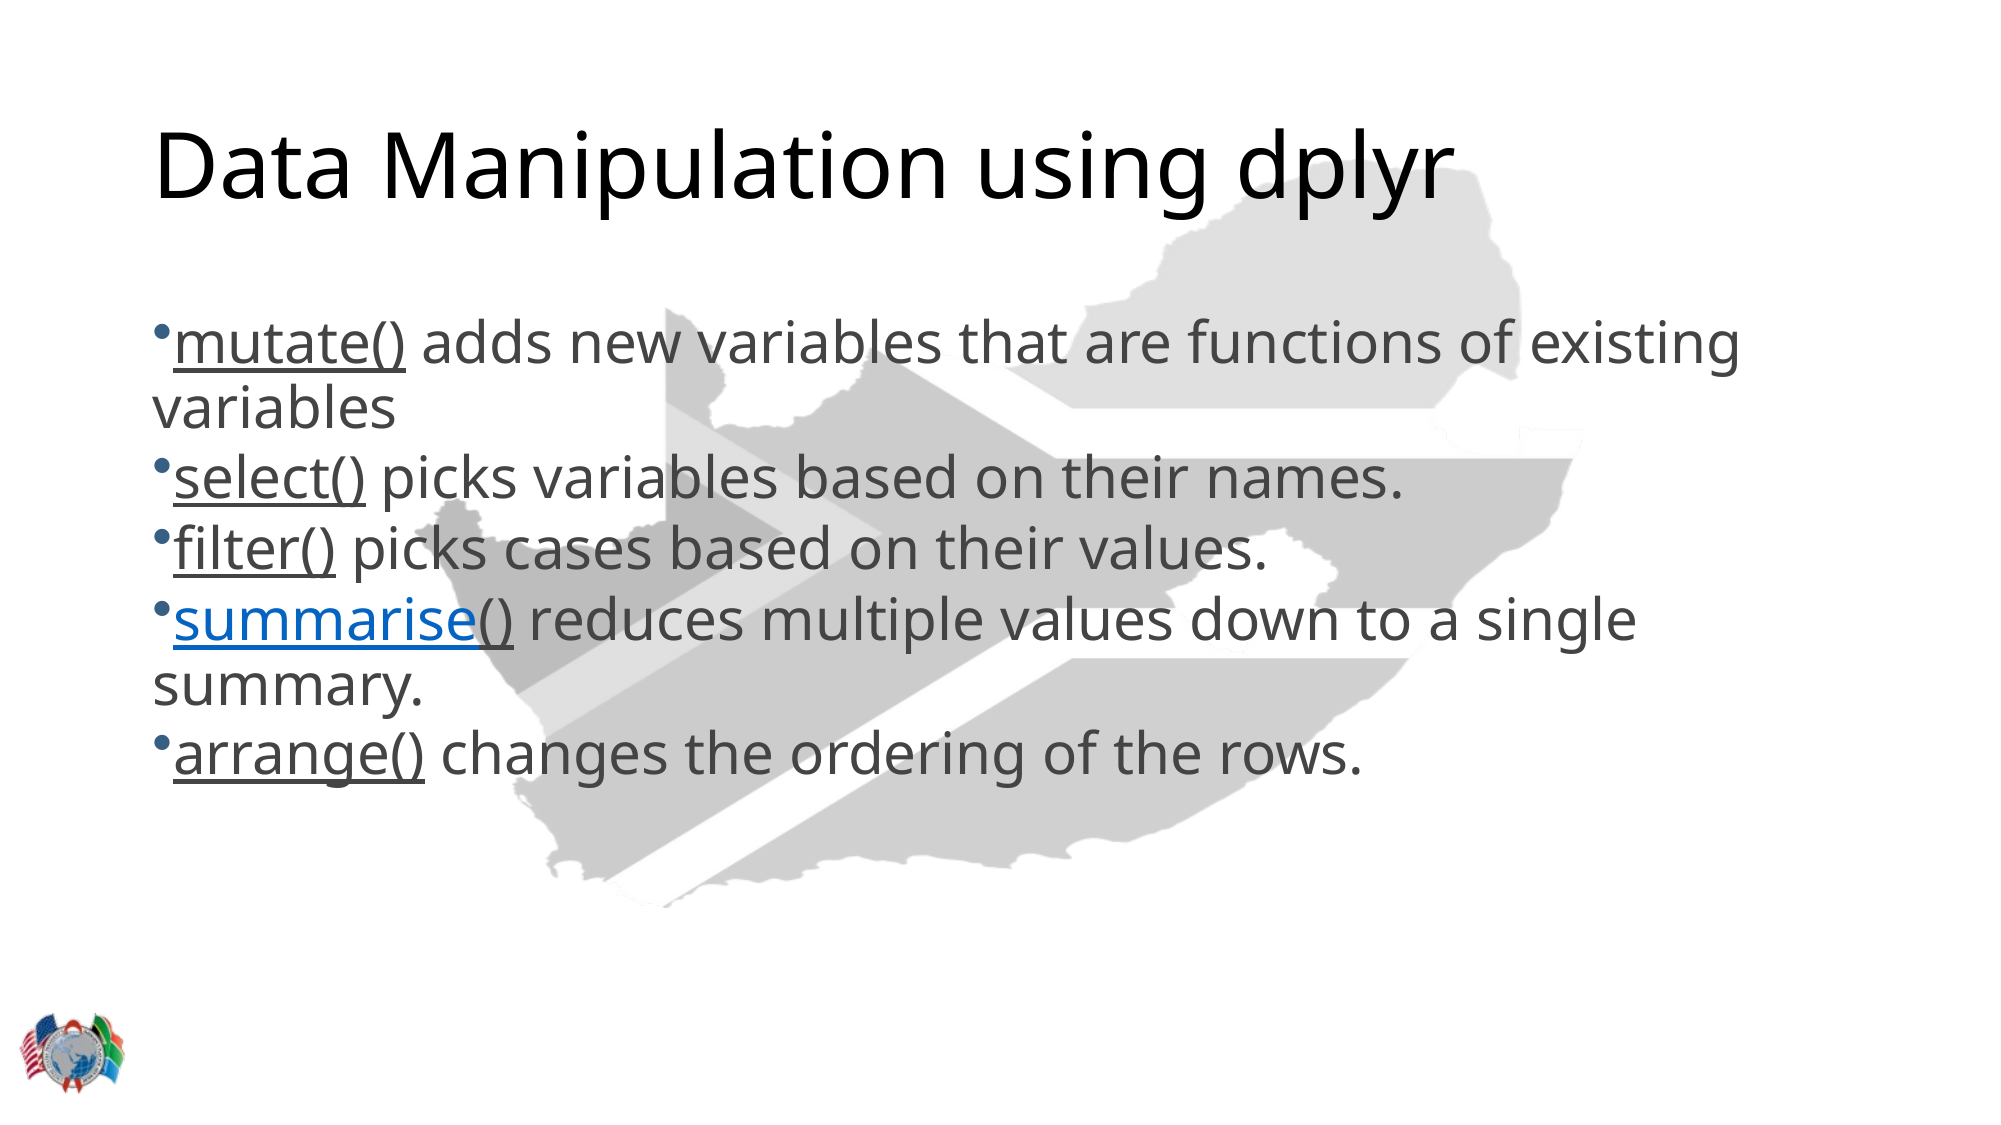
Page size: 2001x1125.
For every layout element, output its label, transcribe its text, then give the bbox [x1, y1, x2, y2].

list mutate() adds new variables that are functions of existing variables select() picks variables based on their names. filter() picks cases based on their values. summarise() reduces multiple values down to a single summary. arrange() changes the ordering of the rows. [137, 299, 1863, 1014]
picture [19, 1013, 127, 1096]
title Data Manipulation using dplyr [137, 59, 1863, 278]
